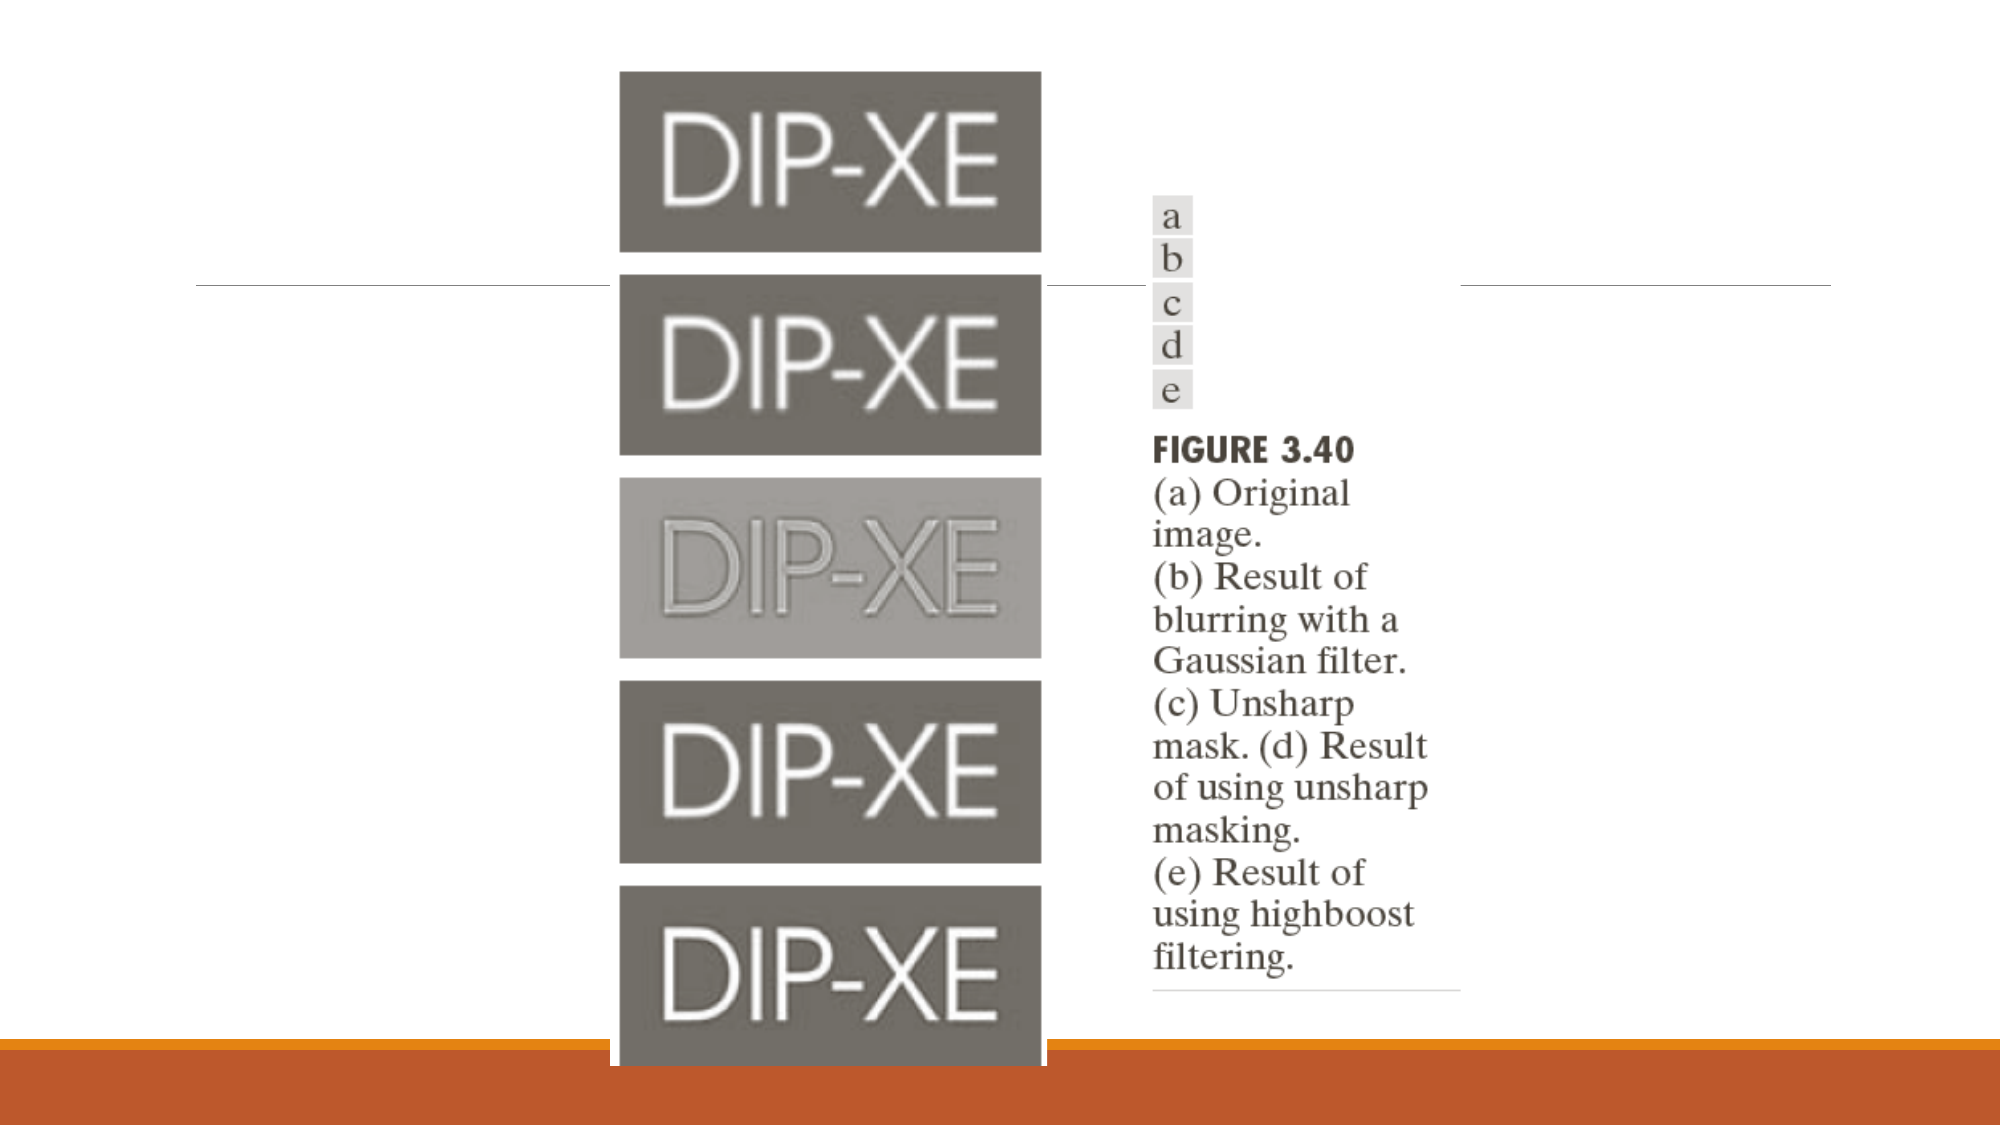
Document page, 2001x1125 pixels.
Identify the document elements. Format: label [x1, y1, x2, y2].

picture [609, 65, 1048, 1066]
picture [1145, 190, 1462, 1000]
